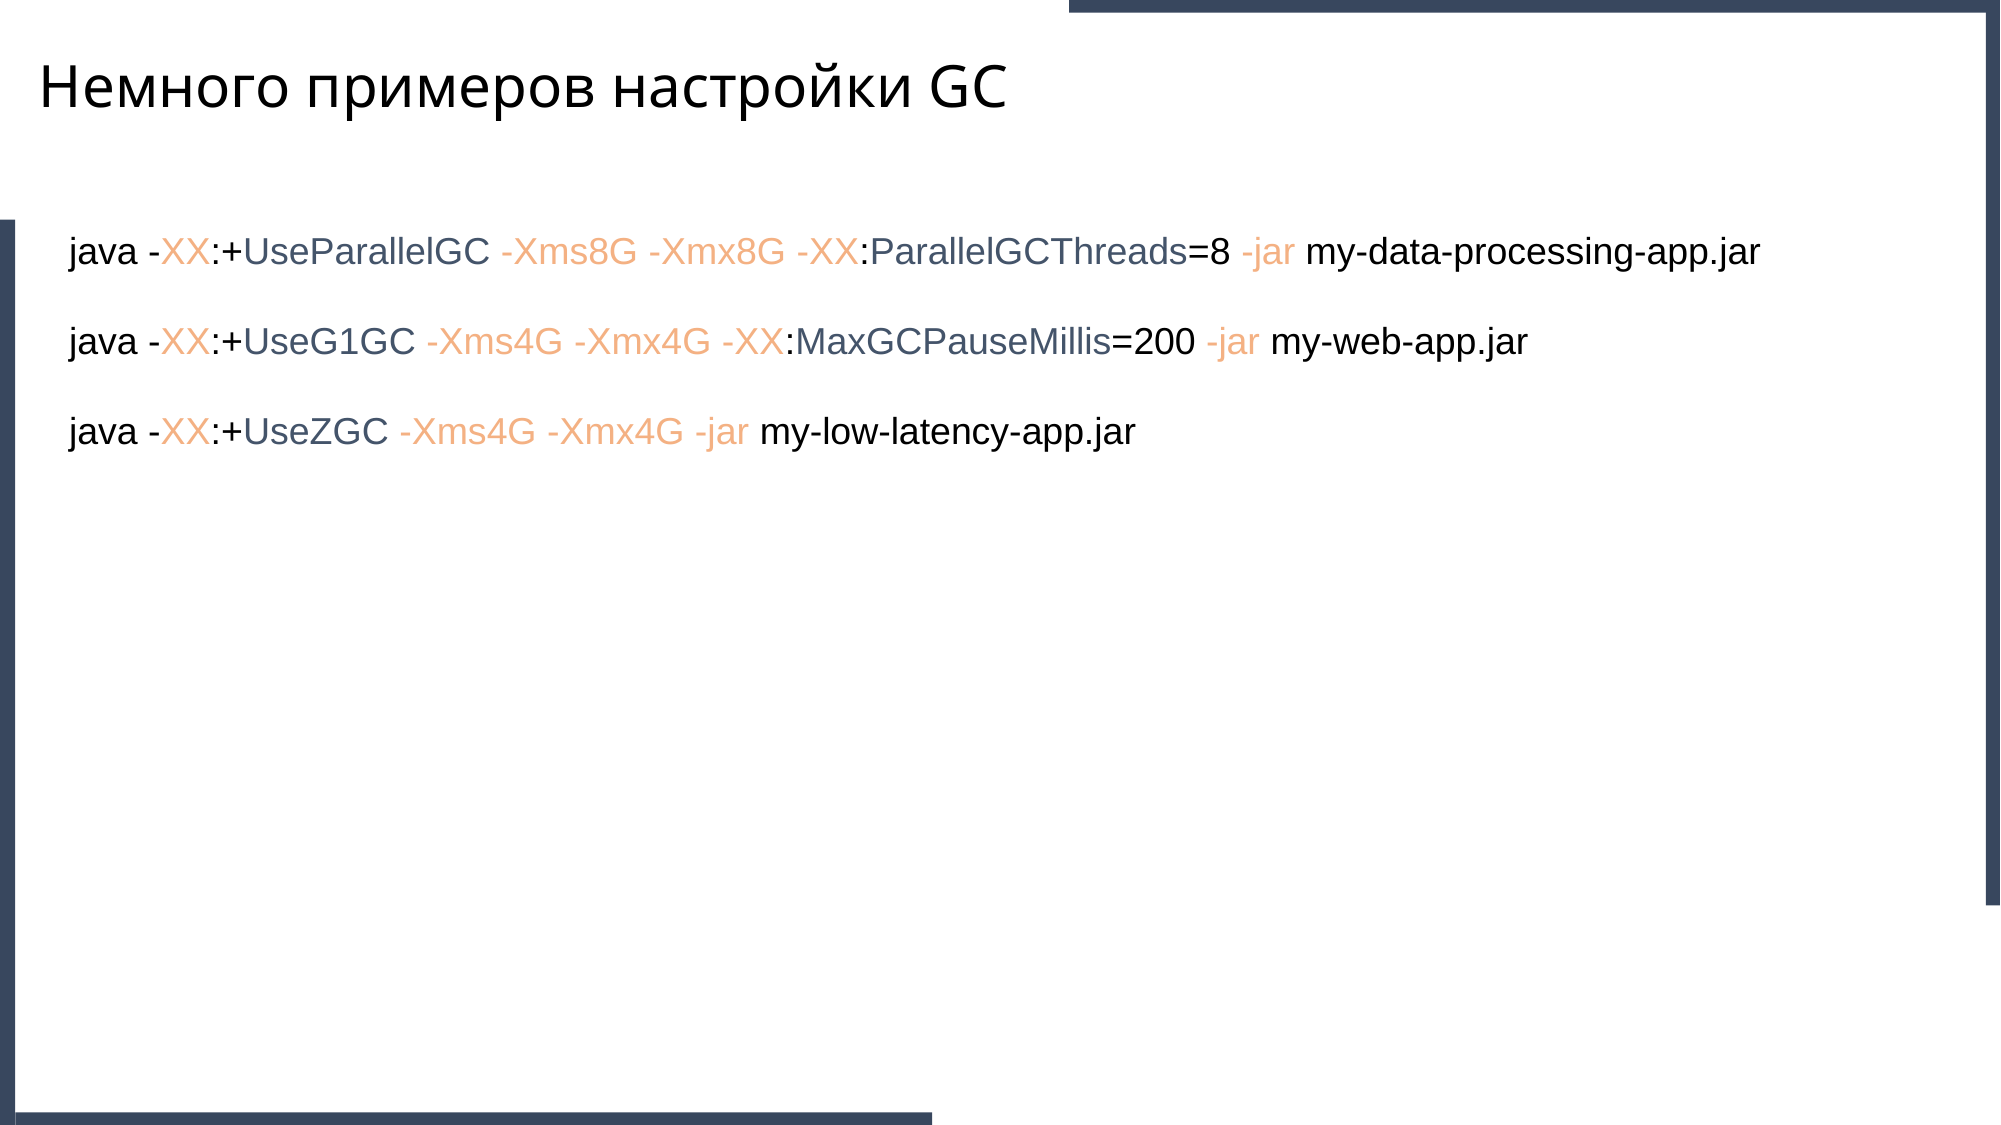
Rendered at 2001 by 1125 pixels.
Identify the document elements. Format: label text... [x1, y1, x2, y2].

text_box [1068, 0, 2000, 906]
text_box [0, 219, 933, 1125]
text_box java -XX:+UseParallelGC -Xms8G -Xmx8G -XX:ParallelGCThreads=8 -jar my-data-processing-app.jar java -XX:+UseG1GC -Xms4G -Xmx4G -XX:MaxGCPauseMillis=200 -jar my-web-app.jar java -XX:+UseZGC -Xms4G -Xmx4G -jar my-low-latency-app.jar [933, 219, 1068, 460]
text_box Немного примеров настройки GC [24, 42, 1068, 127]
